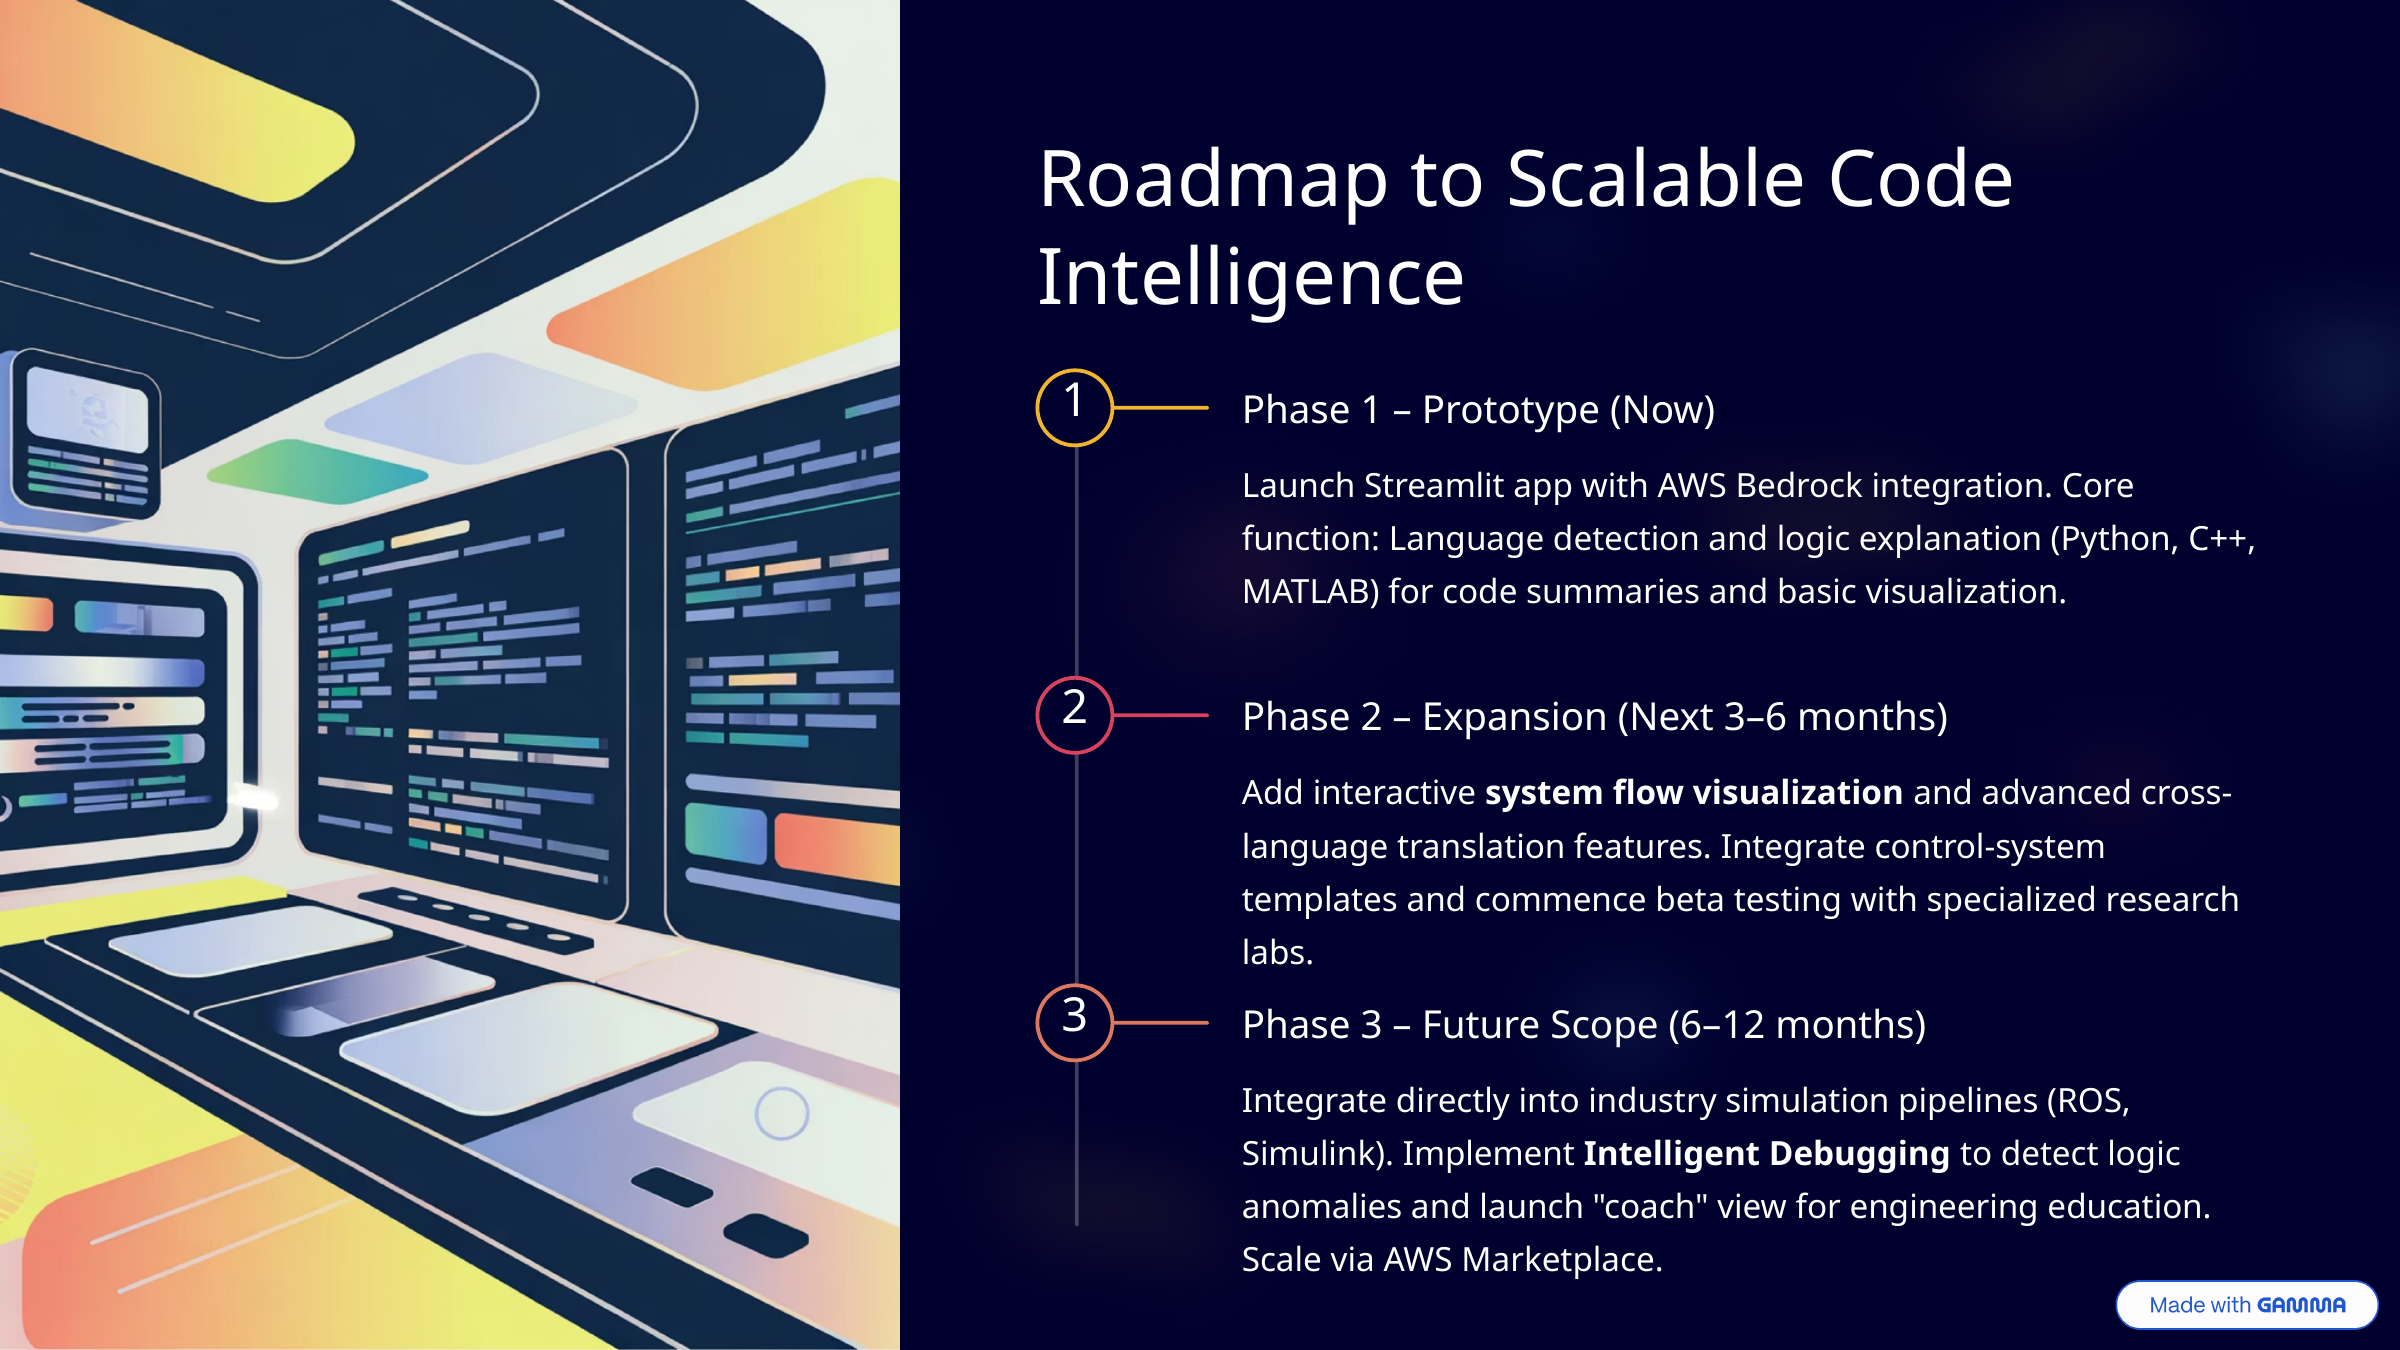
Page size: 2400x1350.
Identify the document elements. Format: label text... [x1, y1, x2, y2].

text_box [1037, 993, 1051, 1052]
text_box [1074, 1061, 1079, 1227]
text_box [1037, 686, 1098, 753]
text_box [1074, 446, 1079, 677]
text_box [1113, 1020, 1209, 1025]
text_box [1052, 985, 1098, 993]
text_box [1099, 994, 1113, 1052]
text_box 1 [1051, 378, 1099, 438]
text_box 2 [1051, 685, 1099, 745]
text_box Phase 1 – Prototype (Now) [1241, 381, 1723, 431]
text_box [1037, 378, 1051, 437]
picture [2106, 1271, 2389, 1339]
text_box [1113, 713, 1209, 718]
text_box Add interactive system flow visualization and advanced cross-language translation features. Integrate control-system templates and commence beta testing with specialized research labs. [1241, 758, 2263, 919]
picture [0, 0, 900, 1350]
text_box Phase 2 – Expansion (Next 3–6 months) [1241, 689, 1955, 739]
text_box [1052, 370, 1098, 378]
text_box [1099, 379, 1113, 437]
text_box 3 [1051, 993, 1099, 1053]
text_box [1052, 438, 1098, 446]
text_box Phase 3 – Future Scope (6–12 months) [1241, 996, 1933, 1046]
text_box [1074, 753, 1079, 985]
text_box Integrate directly into industry simulation pipelines (ROS, Simulink). Implement Intelligent Debugging to detect logic anomalies and launch "coach" view for engineering education. Scale via AWS Marketplace. [1241, 1065, 2263, 1227]
text_box Roadmap to Scalable Code Intelligence [1037, 123, 2263, 321]
text_box [1099, 686, 1113, 745]
text_box Launch Streamlit app with AWS Bedrock integration. Core function: Language detection and logic explanation (Python, C++, MATLAB) for code summaries and basic visualization. [1241, 450, 2263, 612]
text_box [1052, 1053, 1098, 1061]
text_box [1113, 405, 1209, 410]
text_box [1052, 677, 1098, 685]
